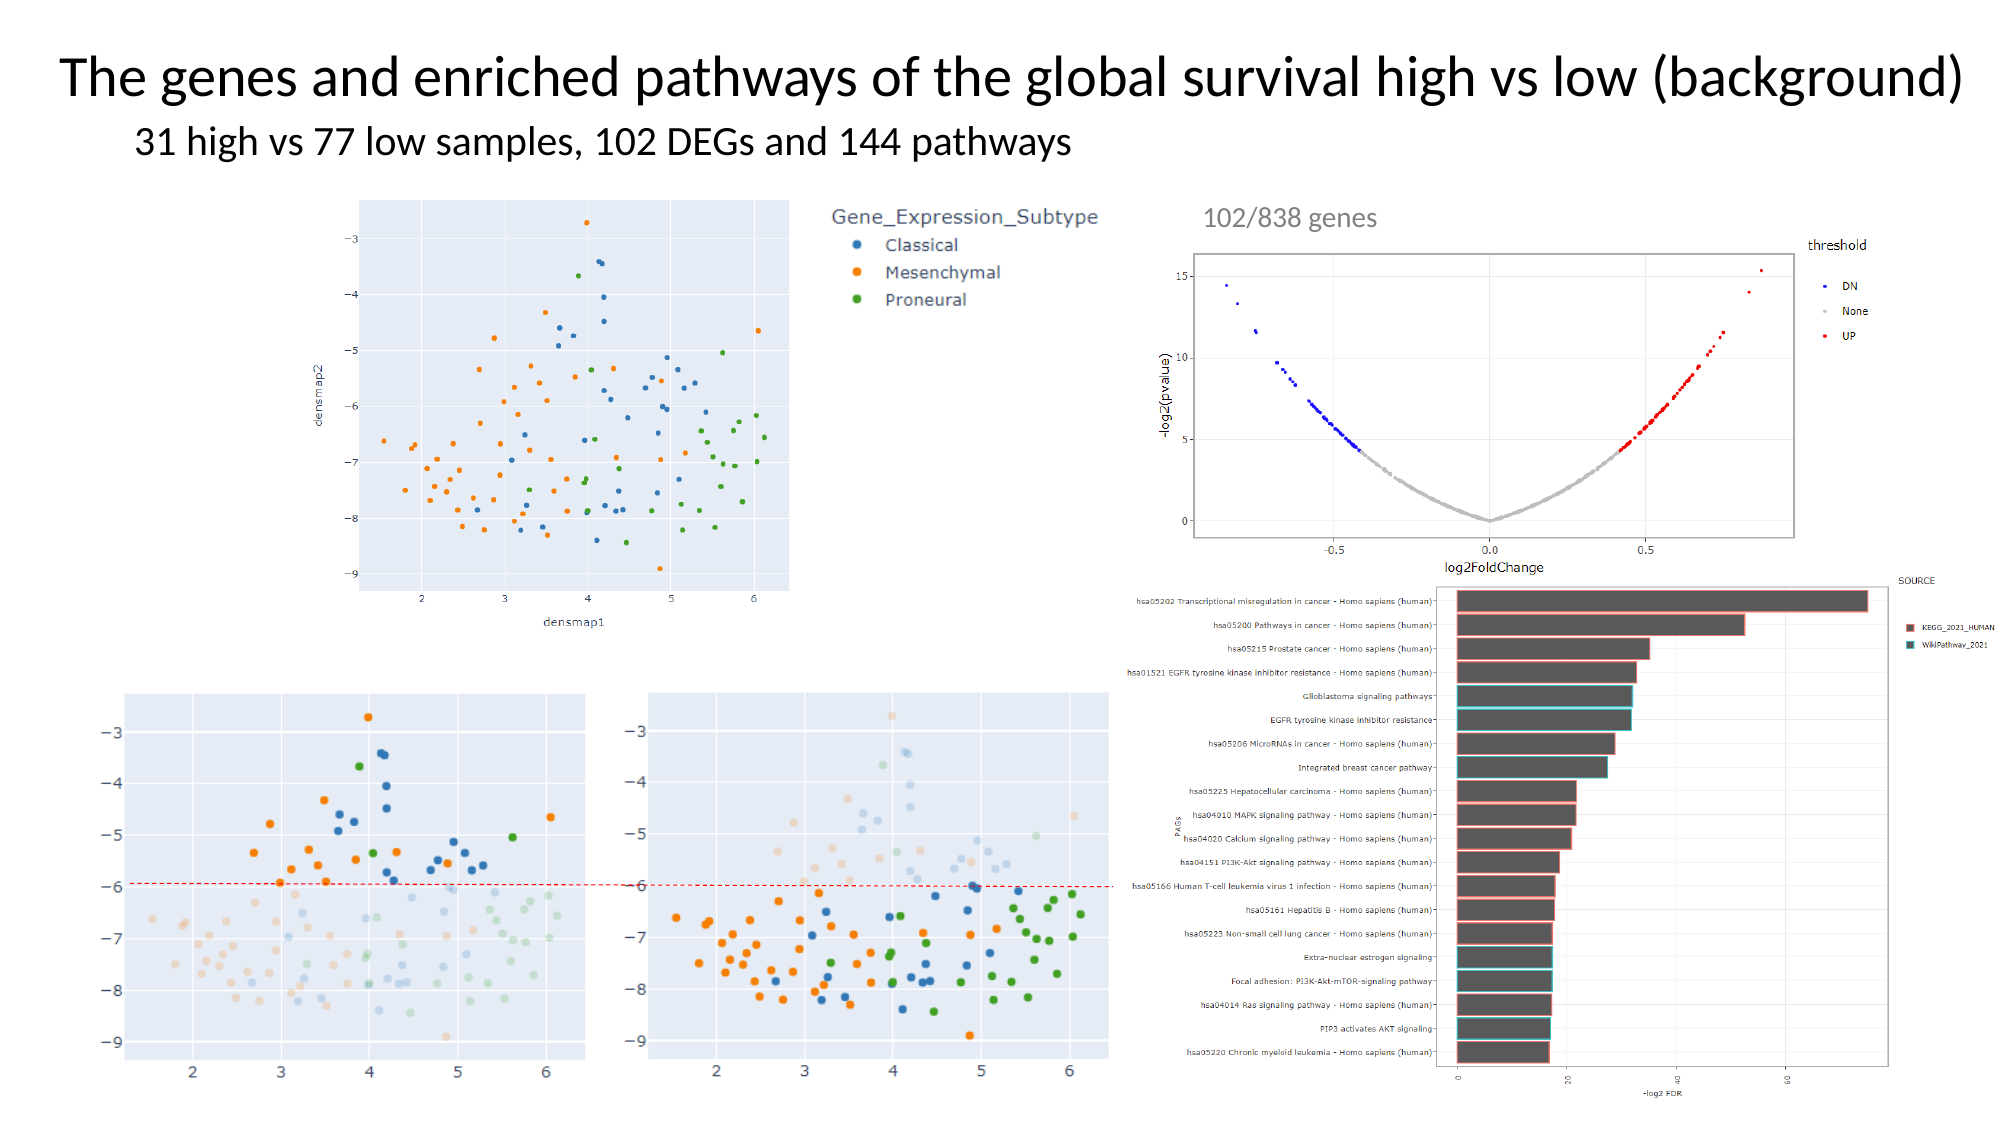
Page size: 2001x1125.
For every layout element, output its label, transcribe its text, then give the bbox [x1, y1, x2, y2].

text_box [129, 883, 1114, 887]
picture [824, 203, 1103, 315]
picture [615, 684, 1115, 1085]
text_box 102/838 genes [1187, 190, 1393, 233]
picture [90, 678, 594, 1085]
list The genes and enriched pathways of the global survival high vs low (background) 31 high vs 77 low samples, 102 DEGs and 144 pathways [44, 38, 2000, 1053]
picture [1121, 233, 2000, 1100]
picture [307, 191, 793, 632]
